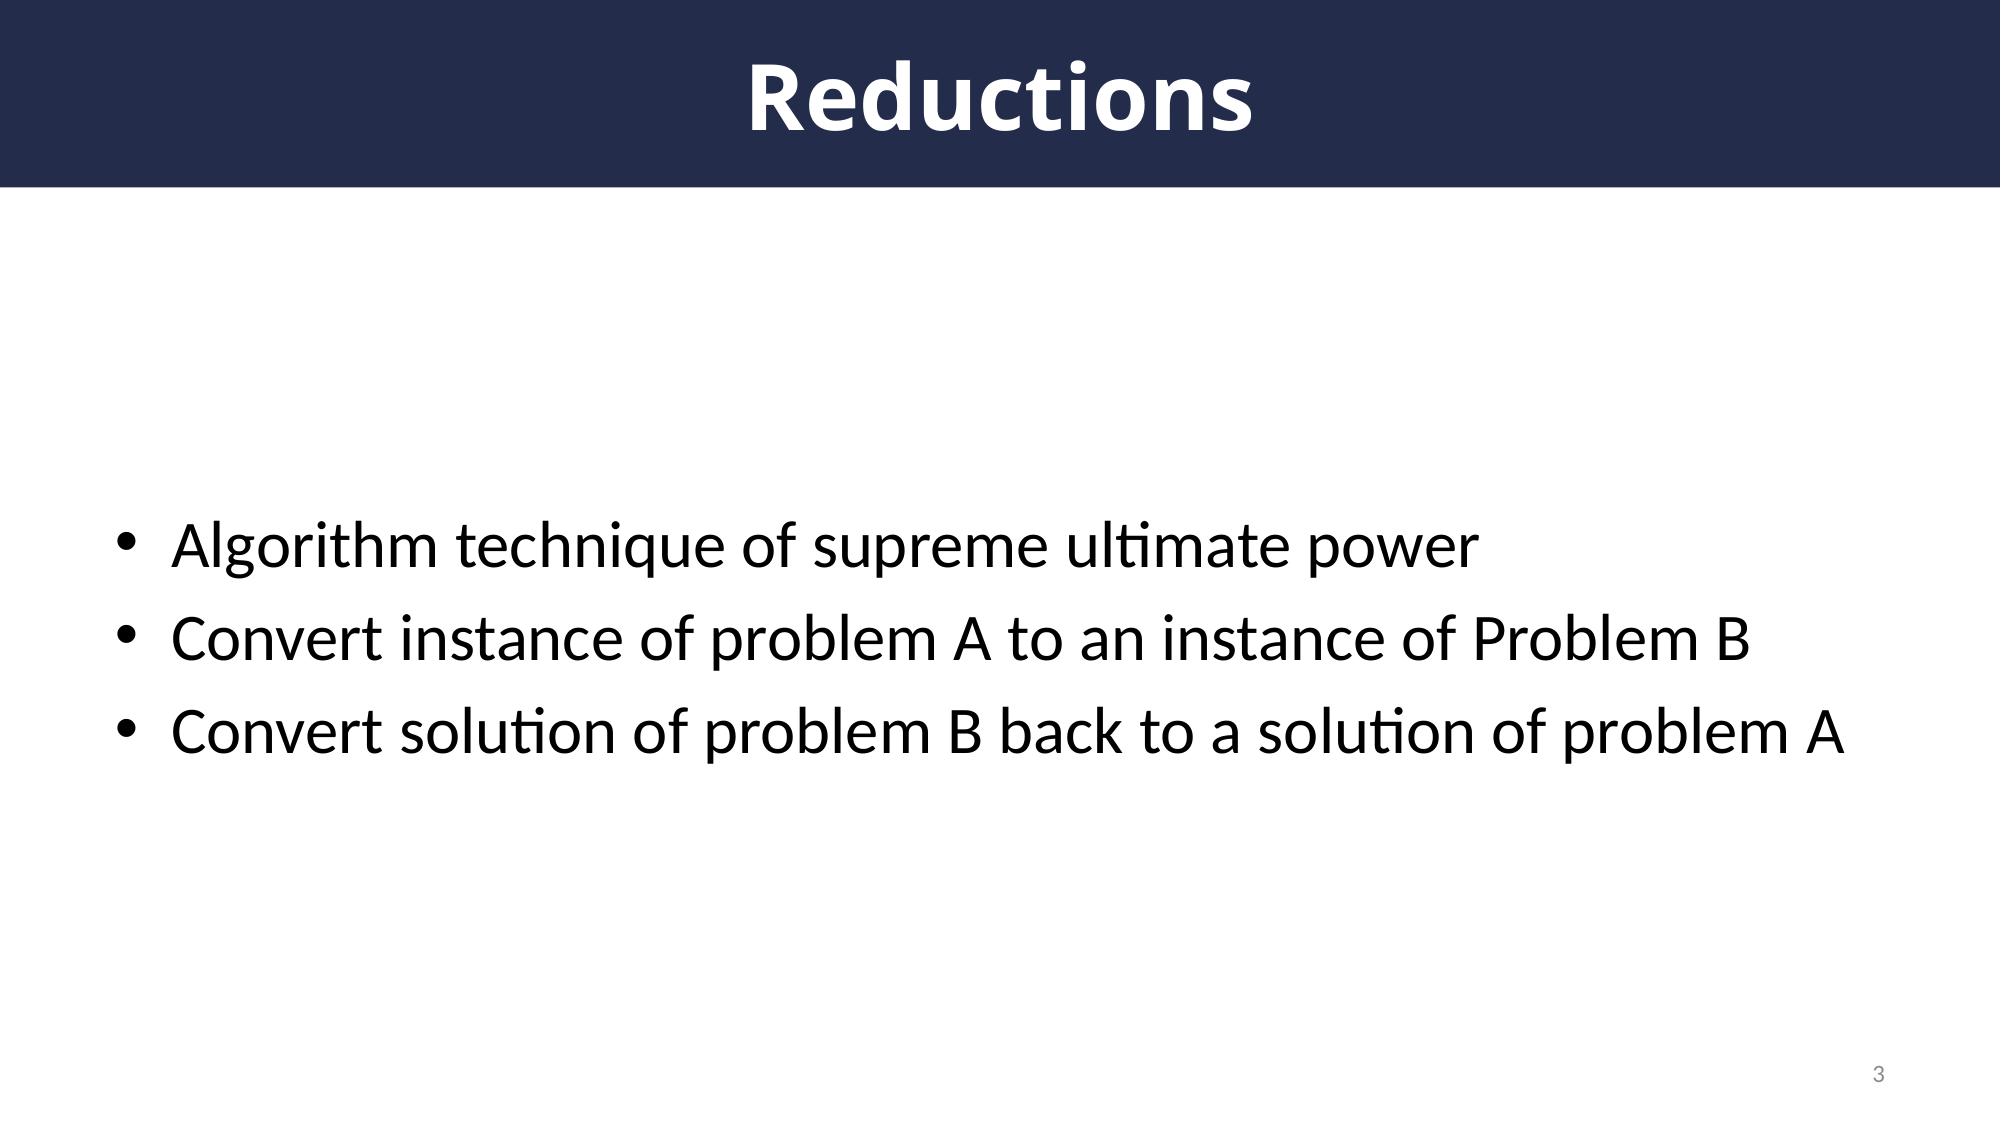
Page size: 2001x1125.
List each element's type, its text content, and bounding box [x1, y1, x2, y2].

slide_number 3 [1433, 1042, 1900, 1103]
list Algorithm technique of supreme ultimate power Convert instance of problem A to an instance of Problem B Convert solution of problem B back to a solution of problem A [99, 262, 1900, 1005]
title Reductions [99, 24, 1900, 163]
